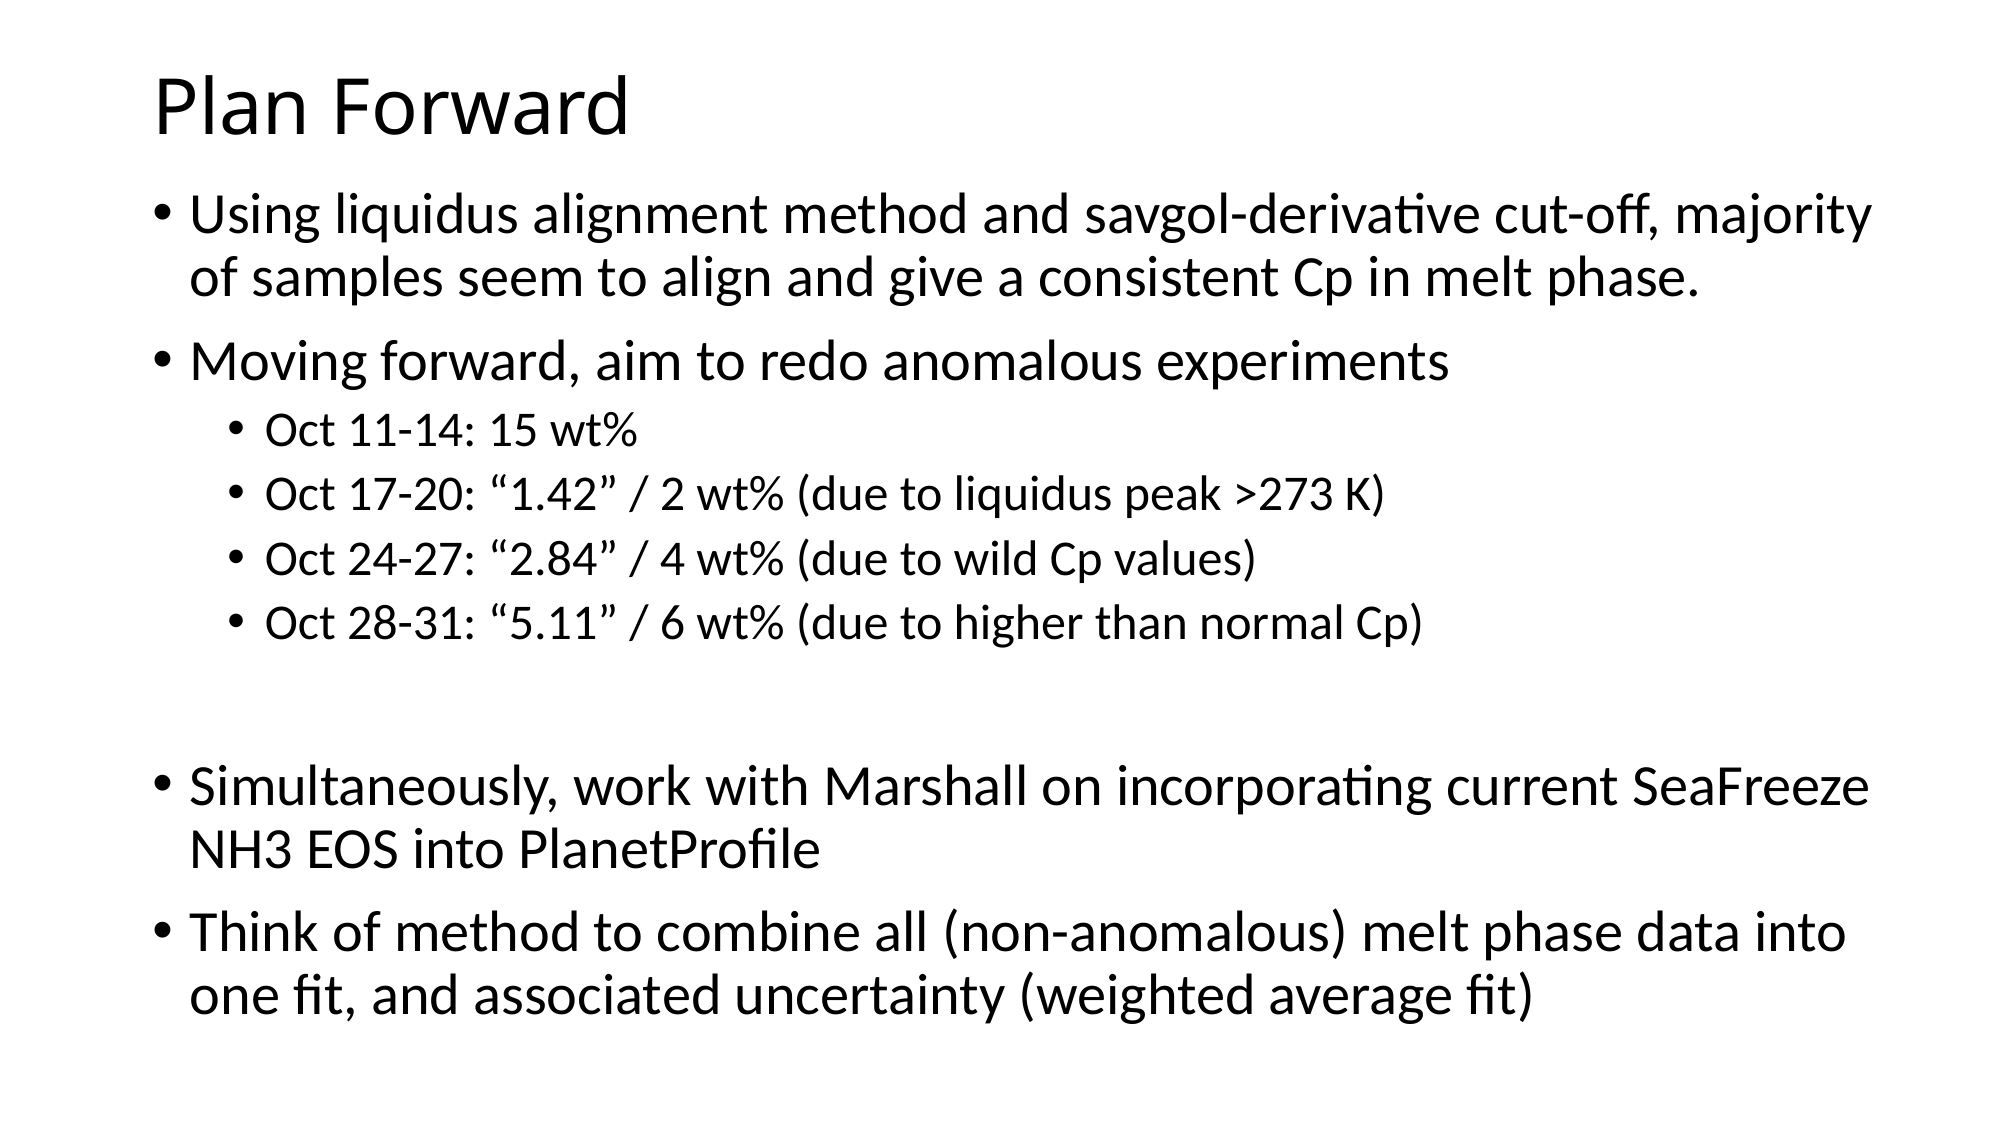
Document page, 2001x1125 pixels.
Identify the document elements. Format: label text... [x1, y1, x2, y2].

list Using liquidus alignment method and savgol-derivative cut-off, majority of samples seem to align and give a consistent Cp in melt phase. Moving forward, aim to redo anomalous experiments Oct 11-14: 15 wt% Oct 17-20: “1.42” / 2 wt% (due to liquidus peak >273 K) Oct 24-27: “2.84” / 4 wt% (due to wild Cp values) Oct 28-31: “5.11” / 6 wt% (due to higher than normal Cp) Simultaneously, work with Marshall on incorporating current SeaFreeze NH3 EOS into PlanetProfile Think of method to combine all (non-anomalous) melt phase data into one fit, and associated uncertainty (weighted average fit) [137, 176, 1924, 1090]
text_box Plan Forward [137, 59, 1863, 159]
